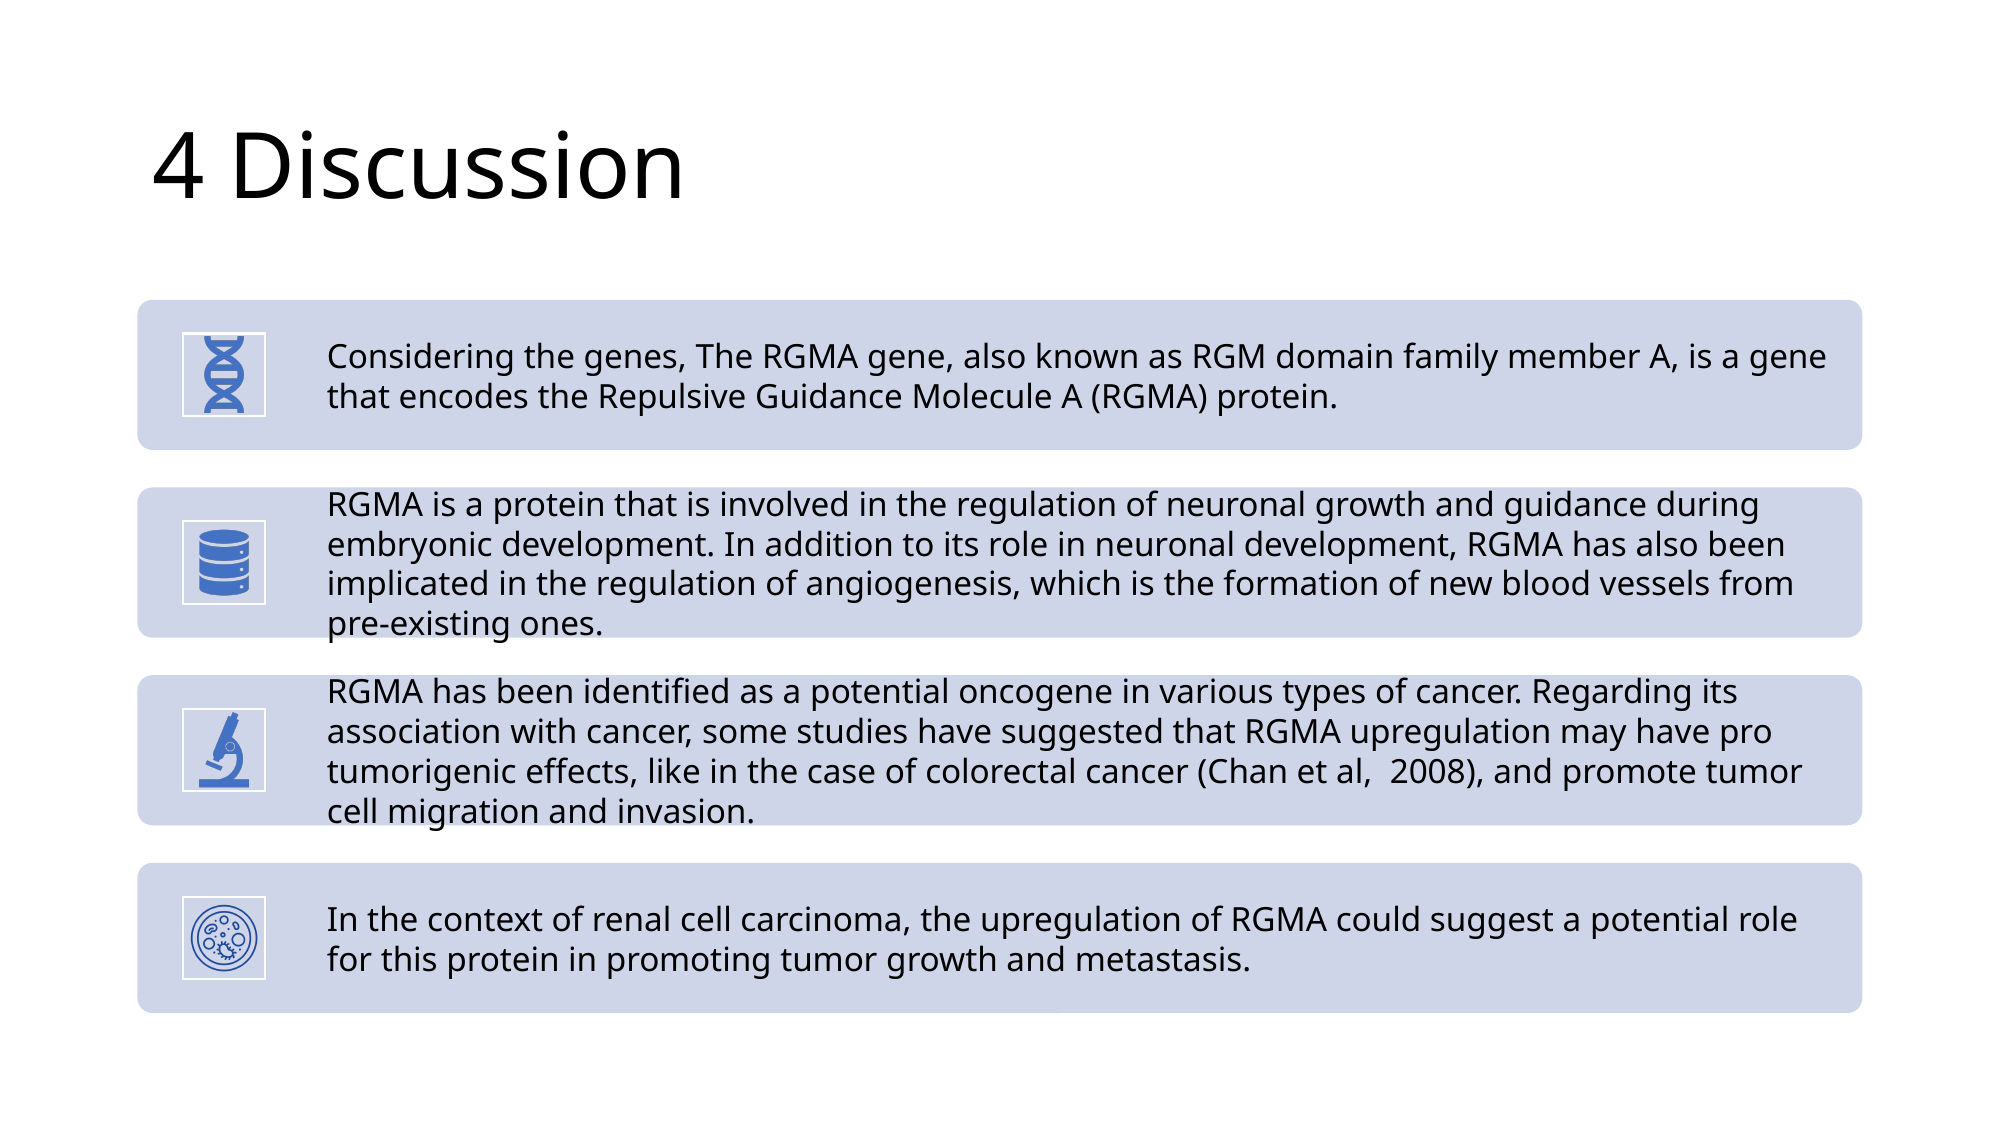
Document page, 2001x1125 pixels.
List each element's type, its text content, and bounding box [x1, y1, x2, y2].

title 4 Discussion [137, 59, 1863, 278]
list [137, 299, 1863, 1014]
